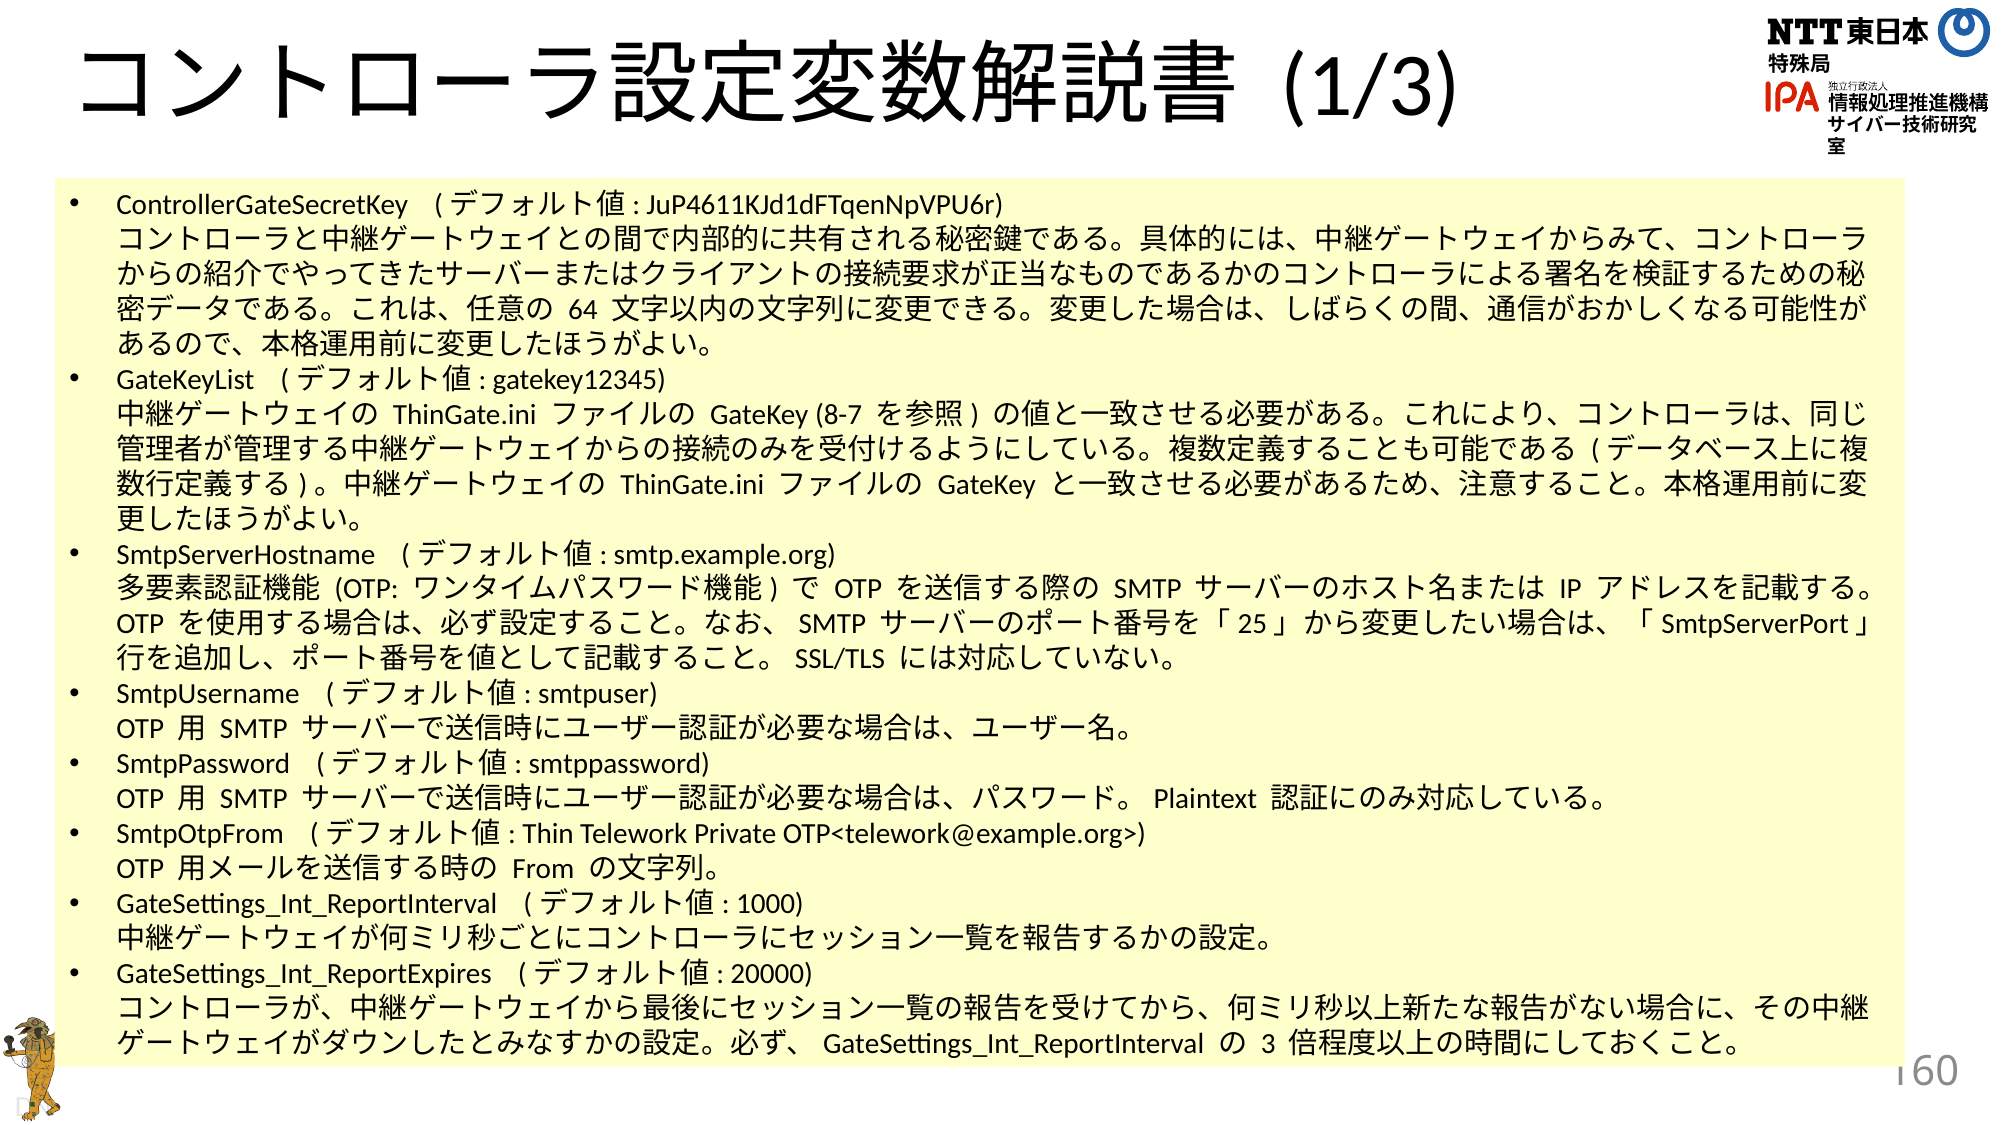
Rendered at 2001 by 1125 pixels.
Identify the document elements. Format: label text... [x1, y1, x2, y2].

title コントローラ設定変数解説書 (1/3) [54, 30, 1703, 143]
text_box ControllerGateSecretKey (デフォルト値: JuP4611KJd1dFTqenNpVPU6r) コントローラと中継ゲートウェイとの間で内部的に共有される秘密鍵である。具体的には、中継ゲートウェイからみて、コントローラからの紹介でやってきたサーバーまたはクライアントの接続要求が正当なものであるかのコントローラによる署名を検証するための秘密データである。これは、任意の 64 文字以内の文字列に変更できる。変更した場合は、しばらくの間、通信がおかしくなる可能性があるので、本格運用前に変更したほうがよい。 GateKeyList (デフォルト値: gatekey12345) 中継ゲートウェイの ThinGate.ini ファイルの GateKey (8-7 を参照) の値と一致させる必要がある。これにより、コントローラは、同じ管理者が管理する中継ゲートウェイからの接続のみを受付けるようにしている。複数定義することも可能である (データベース上に複数行定義する)。中継ゲートウェイの ThinGate.ini ファイルの GateKey と一致させる必要があるため、注意すること。本格運用前に変更したほうがよい。 SmtpServerHostname (デフォルト値: smtp.example.org) 多要素認証機能 (OTP: ワンタイムパスワード機能) で OTP を送信する際の SMTP サーバーのホスト名または IP アドレスを記載する。OTP を使用する場合は、必ず設定すること。なお、SMTP サーバーのポート番号を「25」から変更したい場合は、「SmtpServerPort」行を追加し、ポート番号を値として記載すること。SSL/TLS には対応していない。 SmtpUsername (デフォルト値: smtpuser) OTP 用 SMTP サーバーで送信時にユーザー認証が必要な場合は、ユーザー名。 SmtpPassword (デフォルト値: smtppassword) OTP 用 SMTP サーバーで送信時にユーザー認証が必要な場合は、パスワード。Plaintext 認証にのみ対応している。 SmtpOtpFrom (デフォルト値: Thin Telework Private OTP<telework@example.org>) OTP 用メールを送信する時の From の文字列。 GateSettings_Int_ReportInterval (デフォルト値: 1000) 中継ゲートウェイが何ミリ秒ごとにコントローラにセッション一覧を報告するかの設定。 GateSettings_Int_ReportExpires (デフォルト値: 20000) コントローラが、中継ゲートウェイから最後にセッション一覧の報告を受けてから、何ミリ秒以上新たな報告がない場合に、その中継ゲートウェイがダウンしたとみなすかの設定。必ず、GateSettings_Int_ReportInterval の 3 倍程度以上の時間にしておくこと。 [54, 177, 1905, 1067]
slide_number 160 [1412, 1042, 1975, 1103]
